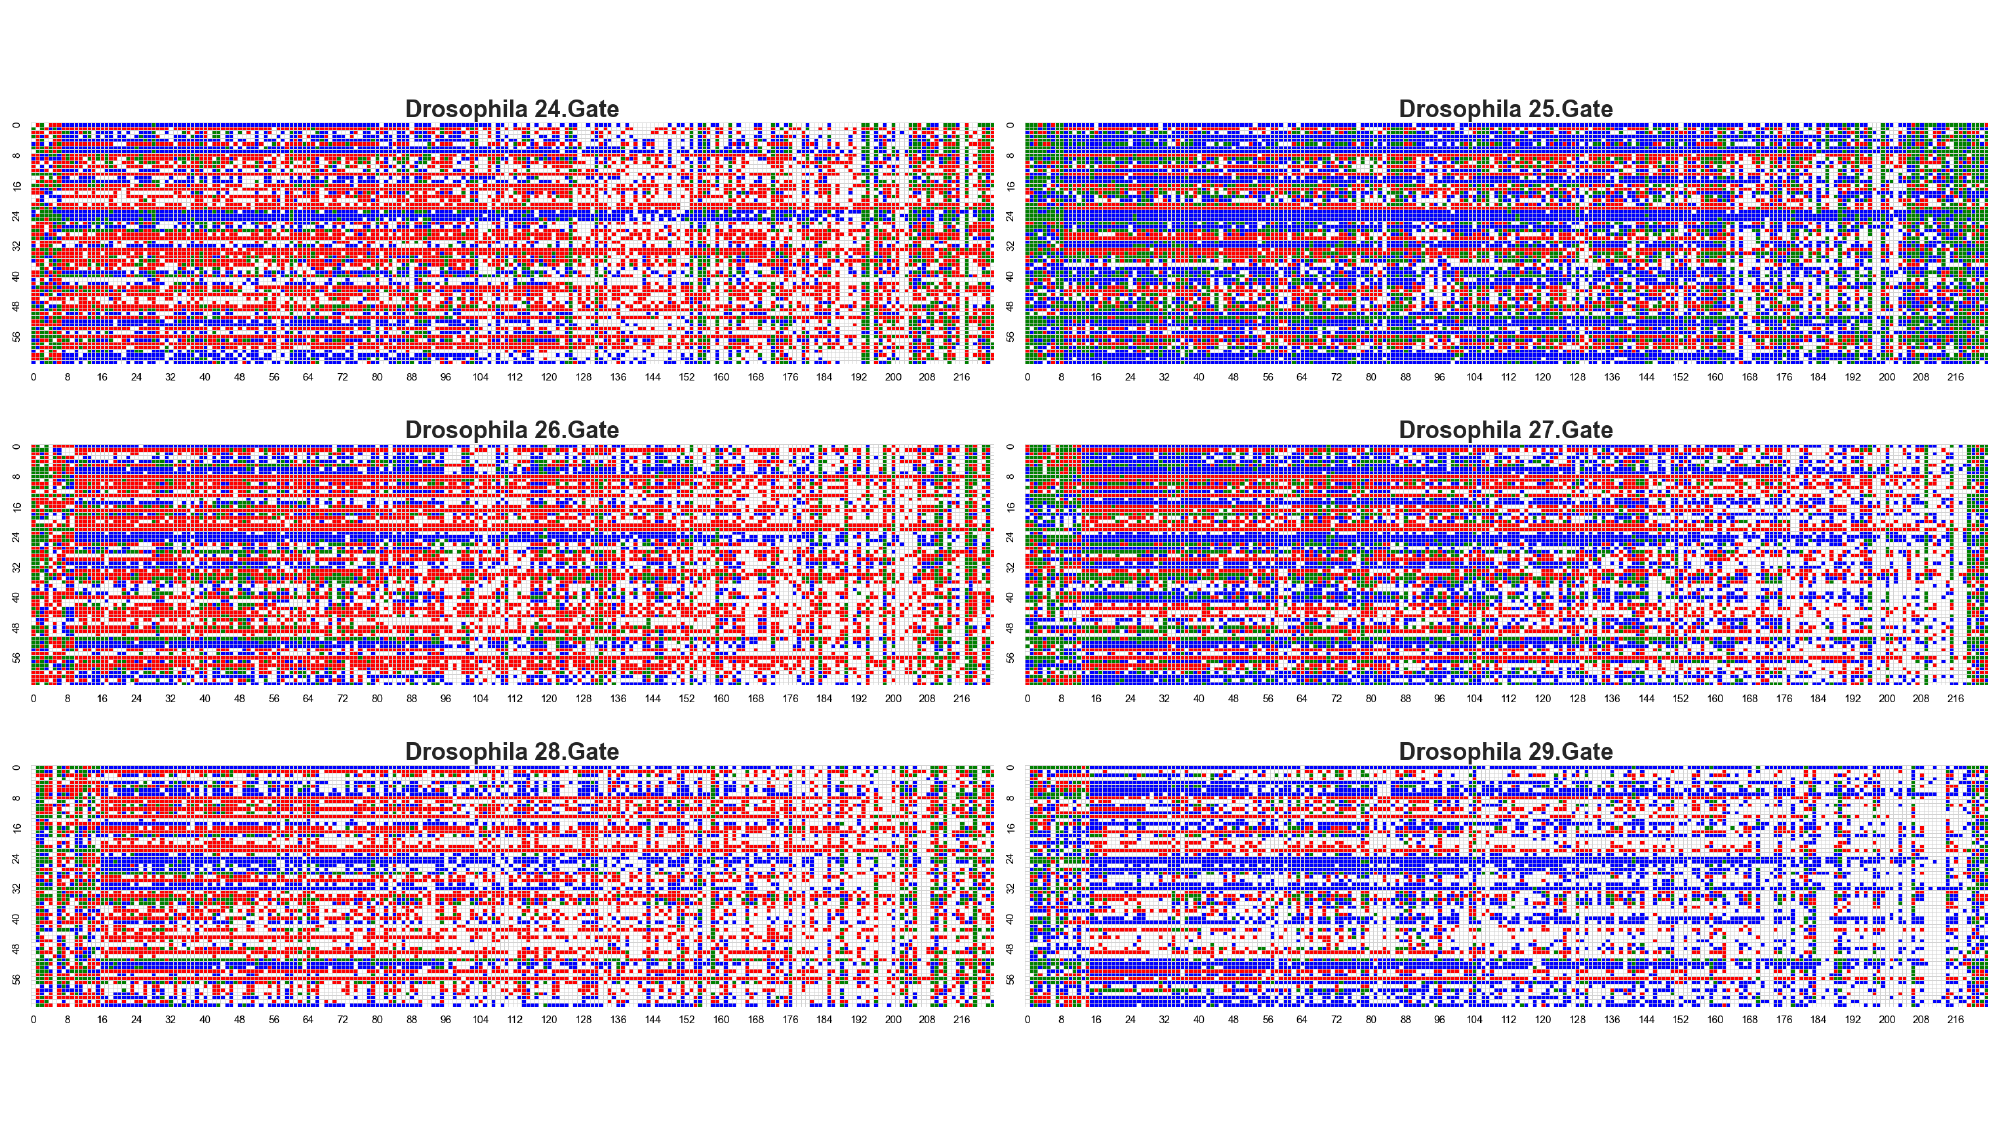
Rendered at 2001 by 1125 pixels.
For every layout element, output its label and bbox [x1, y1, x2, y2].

picture [0, 87, 2000, 1037]
